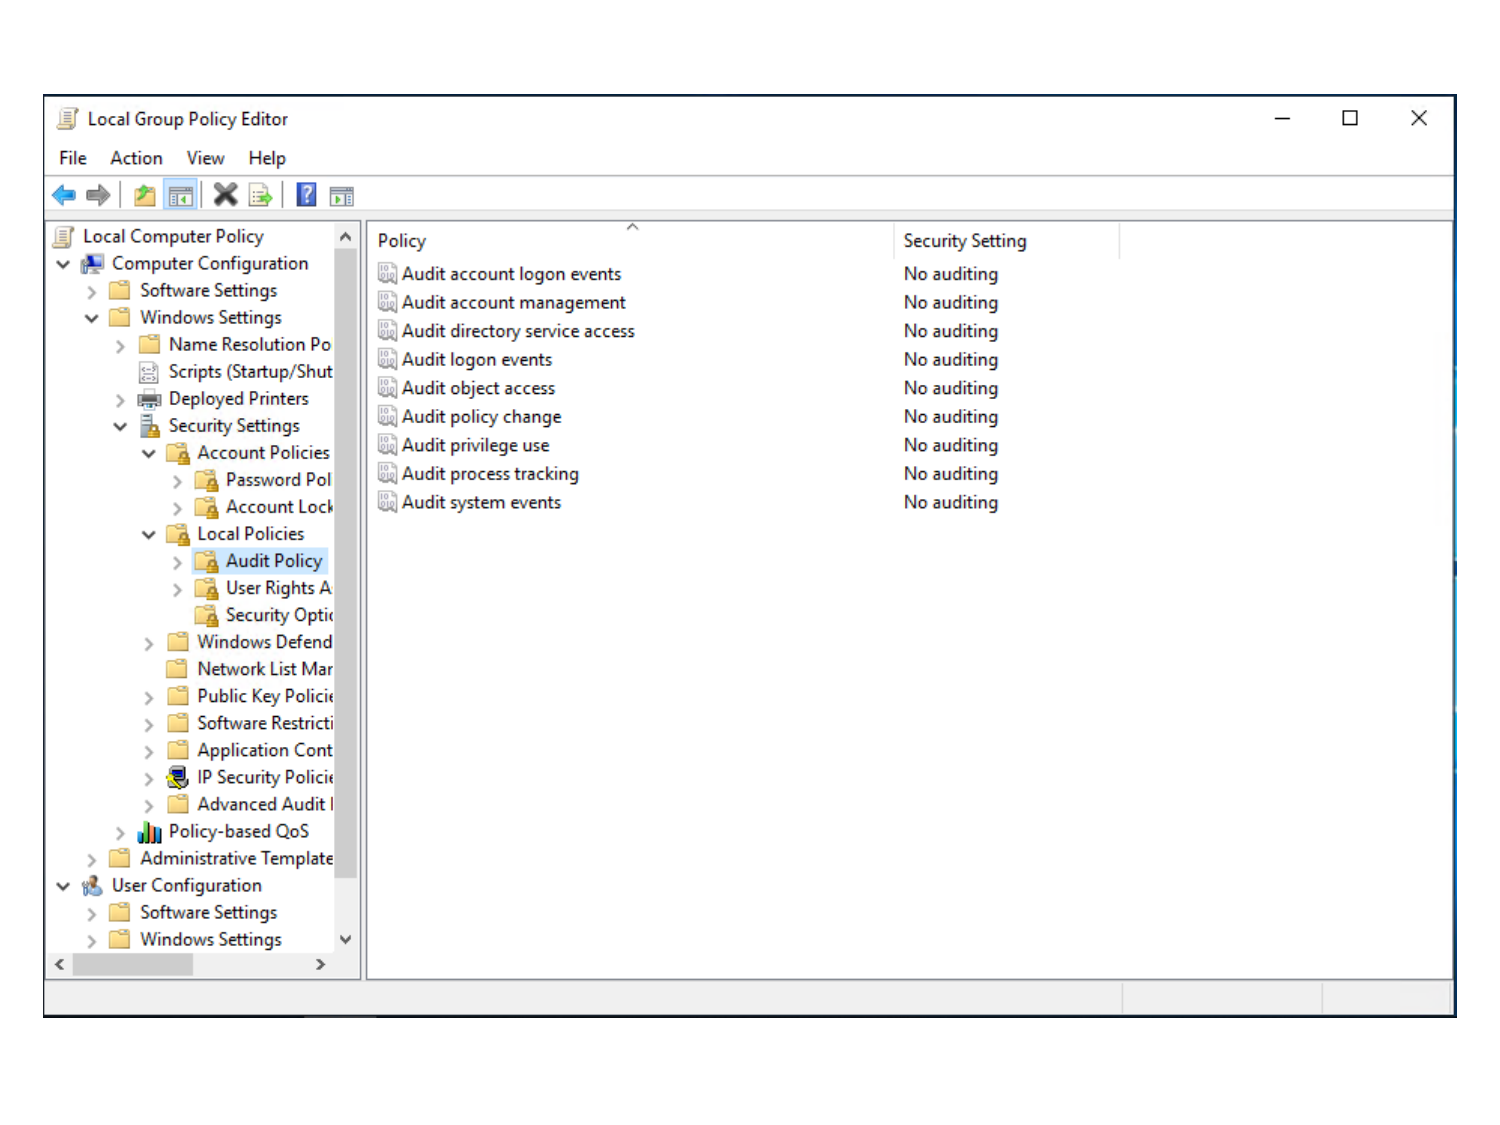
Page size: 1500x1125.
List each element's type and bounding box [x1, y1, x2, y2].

picture [43, 94, 1457, 1018]
